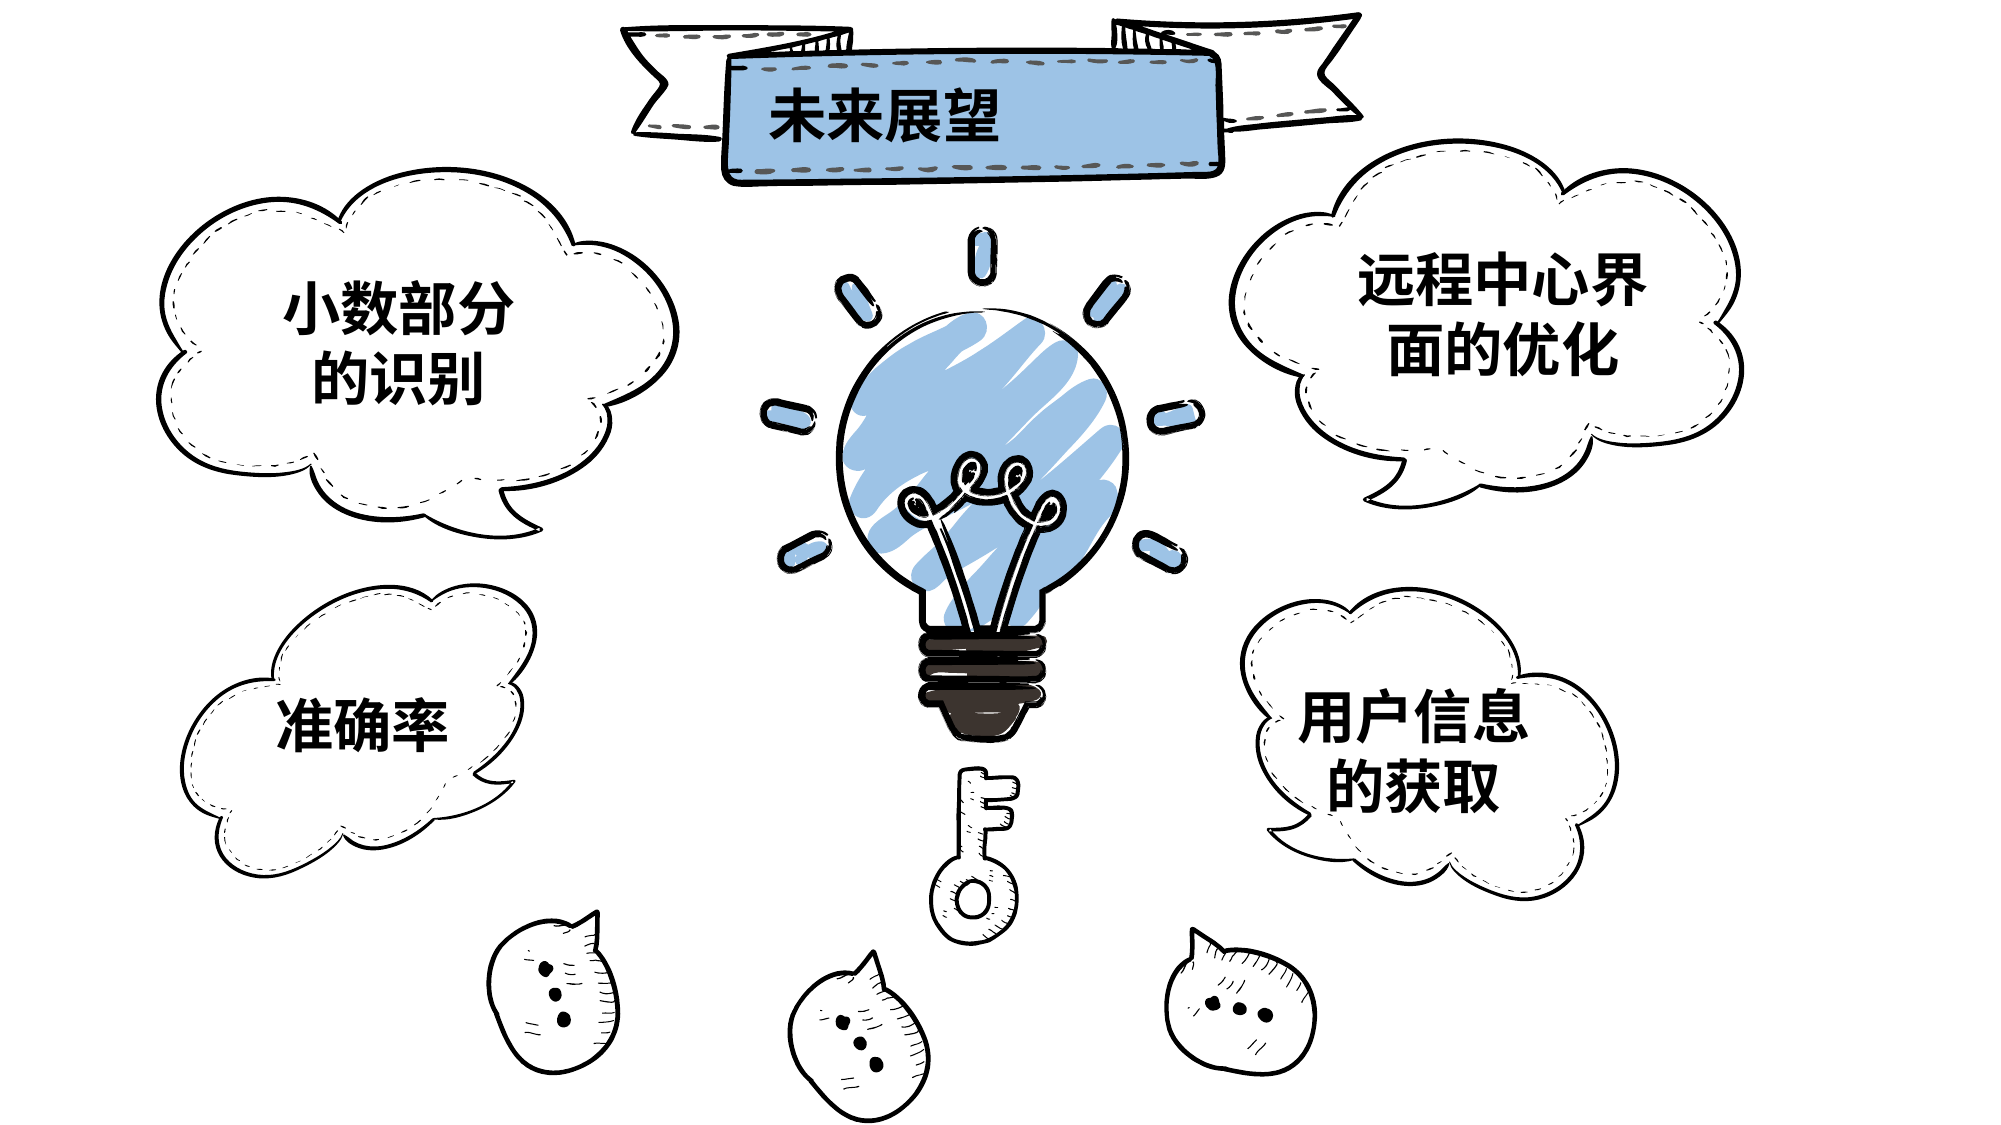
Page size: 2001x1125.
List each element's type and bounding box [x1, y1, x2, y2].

text_box [884, 810, 1065, 902]
text_box [786, 974, 941, 1111]
text_box [166, 598, 571, 860]
text_box [1226, 136, 1756, 515]
text_box [1213, 594, 1626, 901]
text_box [144, 165, 682, 545]
text_box [619, 11, 1365, 188]
text_box [481, 926, 636, 1063]
text_box [759, 226, 1206, 744]
text_box [1164, 938, 1319, 1074]
